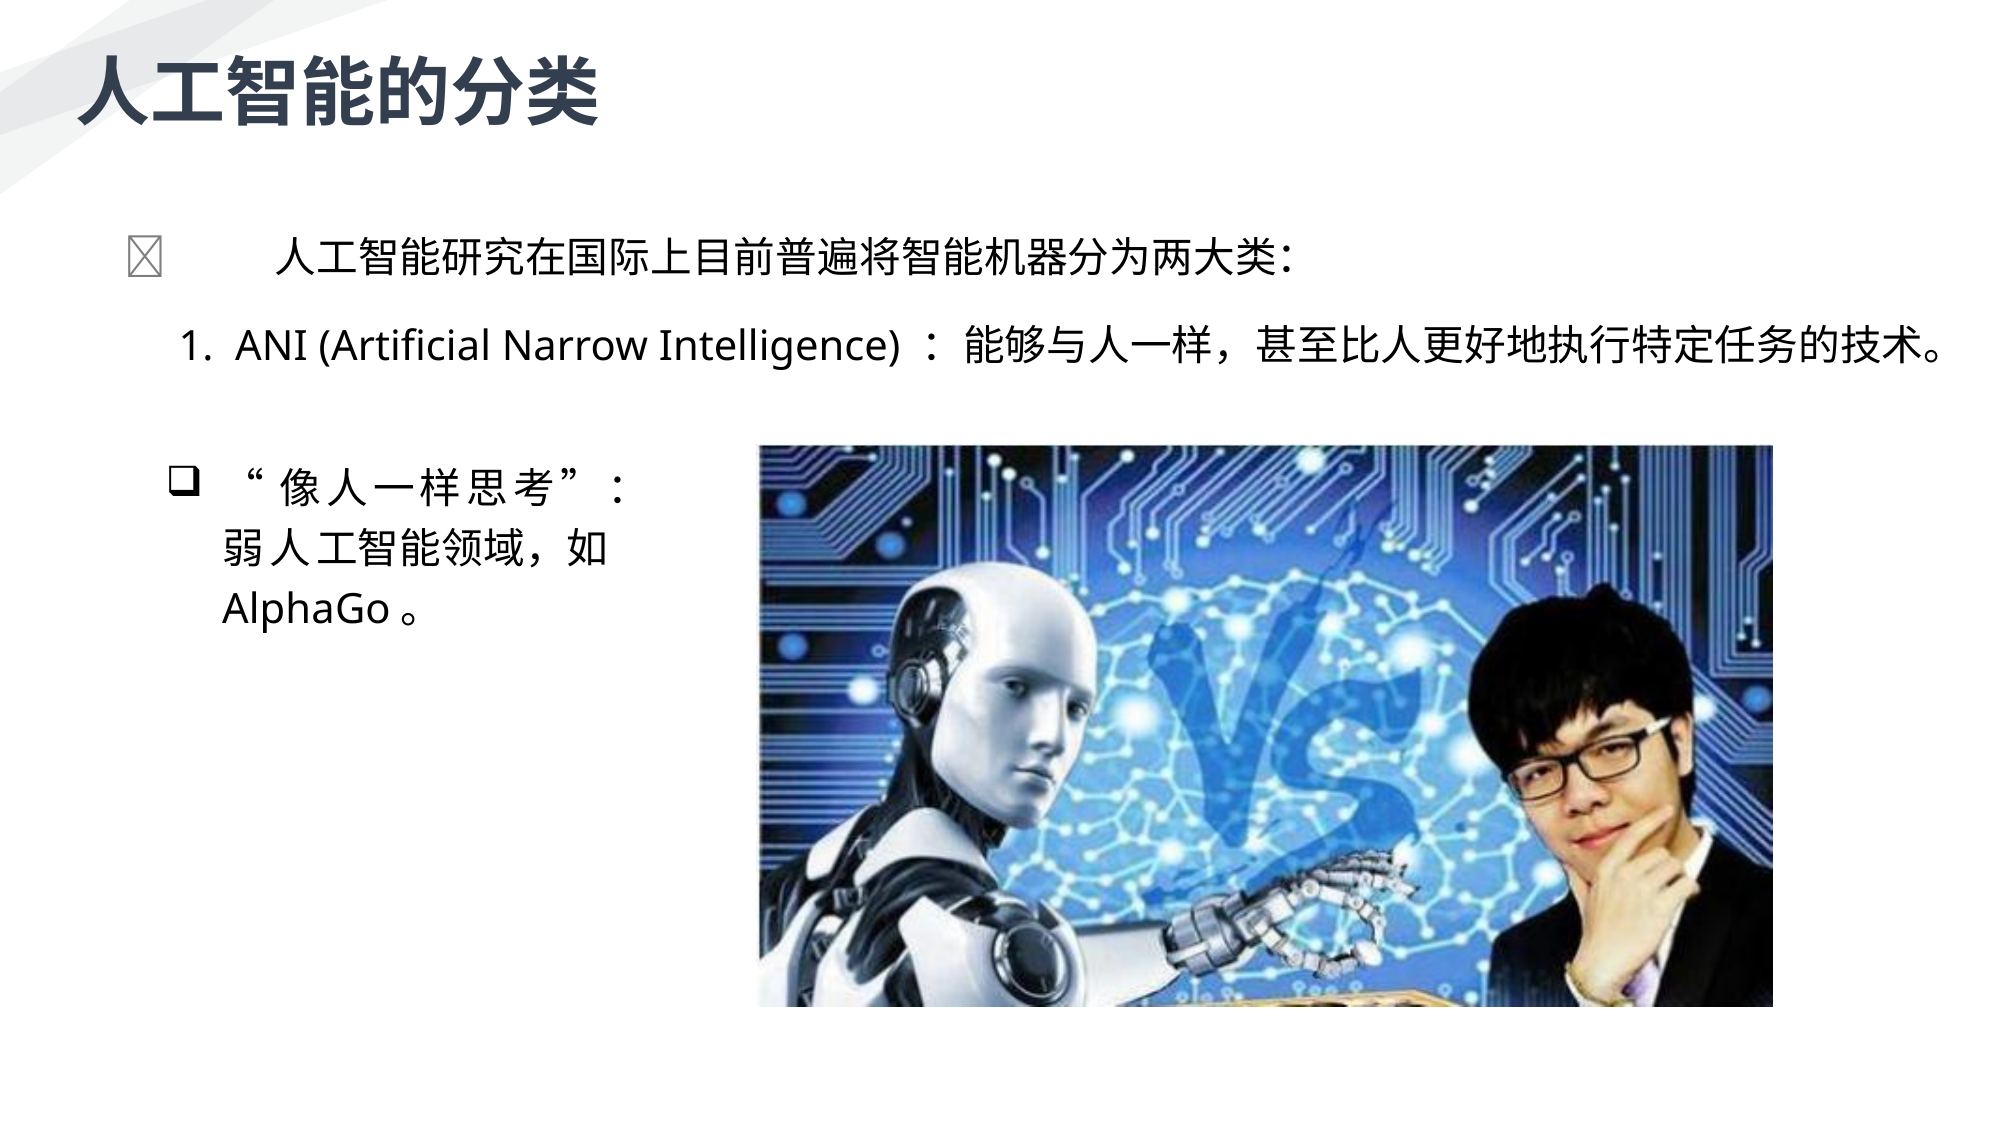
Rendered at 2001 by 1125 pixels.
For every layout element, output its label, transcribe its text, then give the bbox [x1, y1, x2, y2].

text_box  人工智能研究在国际上目前普遍将智能机器分为两大类： ANI (Artificial Narrow Intelligence) ：能够与人一样，甚至比人更好地执行特定任务的技术。 [122, 231, 1934, 406]
text_box “像人一样思考”：弱人工智能领域，如AlphaGo。 [83, 444, 670, 640]
list 人工智能的分类 [61, 37, 920, 132]
picture [756, 444, 1773, 1007]
